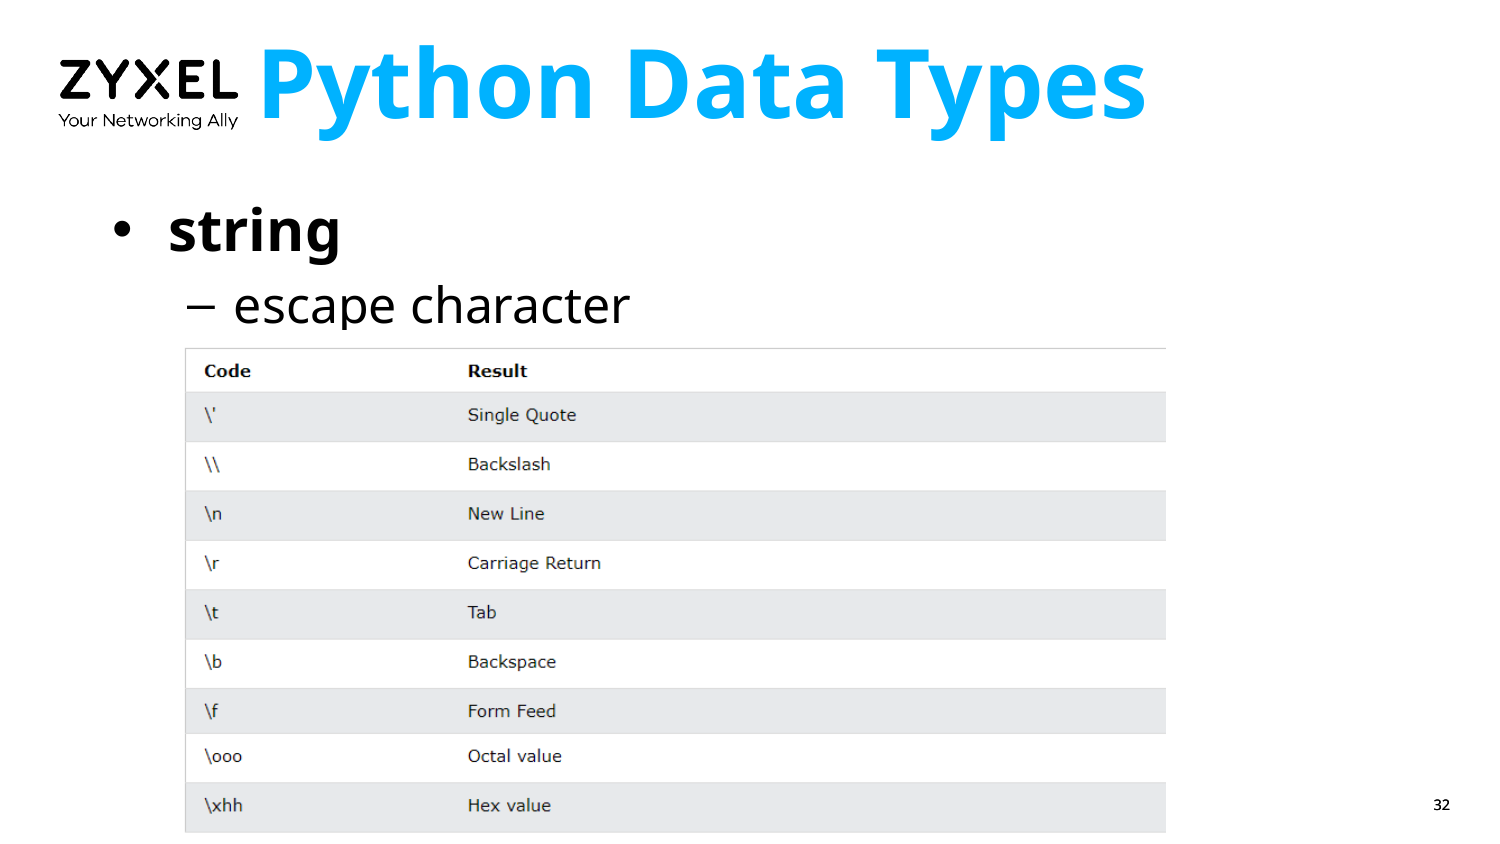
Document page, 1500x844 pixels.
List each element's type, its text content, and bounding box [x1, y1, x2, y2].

text_box string escape character [97, 185, 1460, 754]
title Python Data Types [256, 35, 1387, 142]
picture [0, 20, 296, 169]
picture [175, 329, 1166, 844]
